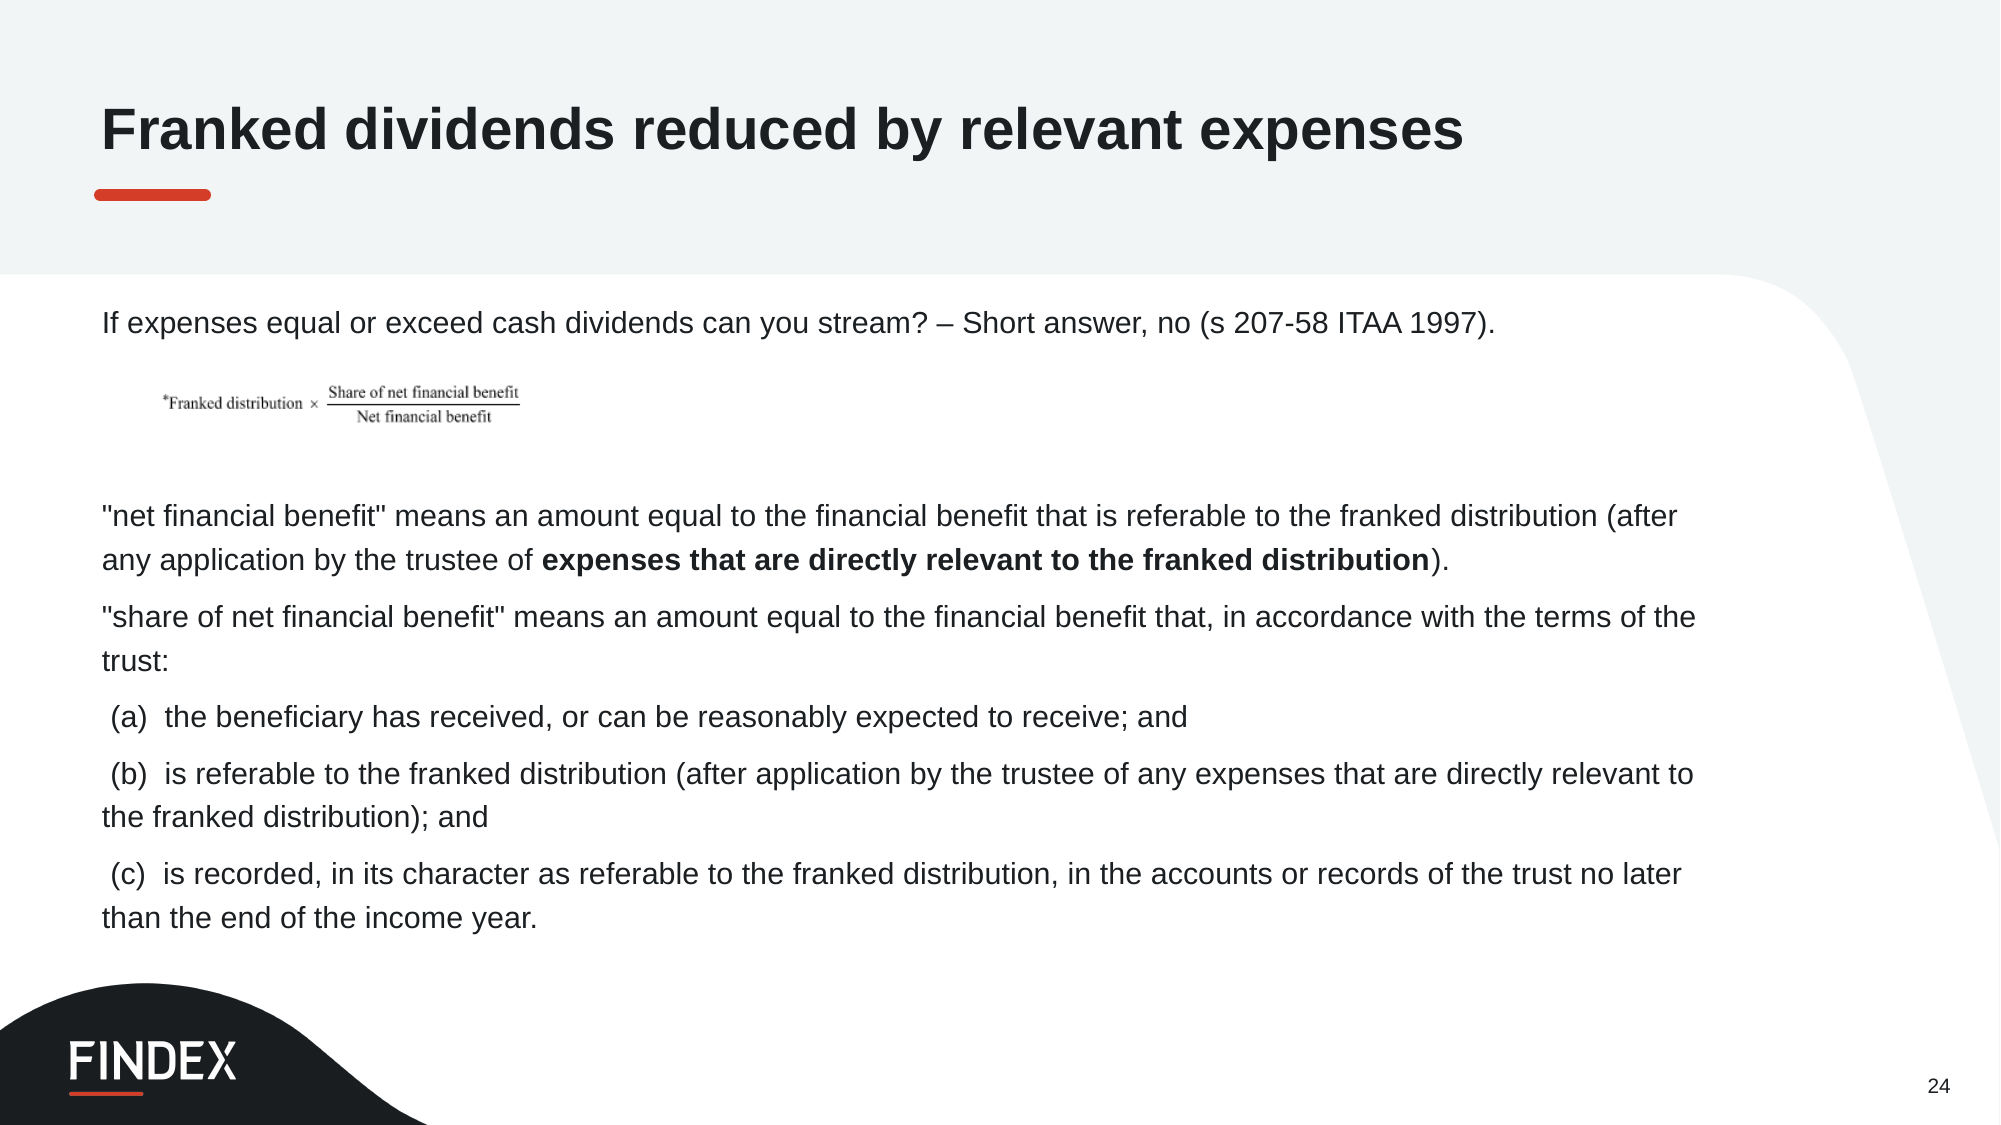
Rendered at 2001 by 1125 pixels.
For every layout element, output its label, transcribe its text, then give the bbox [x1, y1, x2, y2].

picture [0, 983, 456, 1125]
picture [160, 371, 525, 436]
list Franked dividends reduced by relevant expenses [87, 91, 1743, 196]
list If expenses equal or exceed cash dividends can you stream? – Short answer, no (s 207-58 ITAA 1997). "net financial benefit" means an amount equal to the financial benefit that is referable to the franked distribution (after any application by the trustee of expenses that are directly relevant to the franked distribution). "share of net financial benefit" means an amount equal to the financial benefit that, in accordance with the terms of the trust: (a) the beneficiary has received, or can be reasonably expected to receive; and (b) is referable to the franked distribution (after application by the trustee of any expenses that are directly relevant to the franked distribution); and (c) is recorded, in its character as referable to the franked distribution, in the accounts or records of the trust no later than the end of the income year. [87, 299, 1743, 943]
